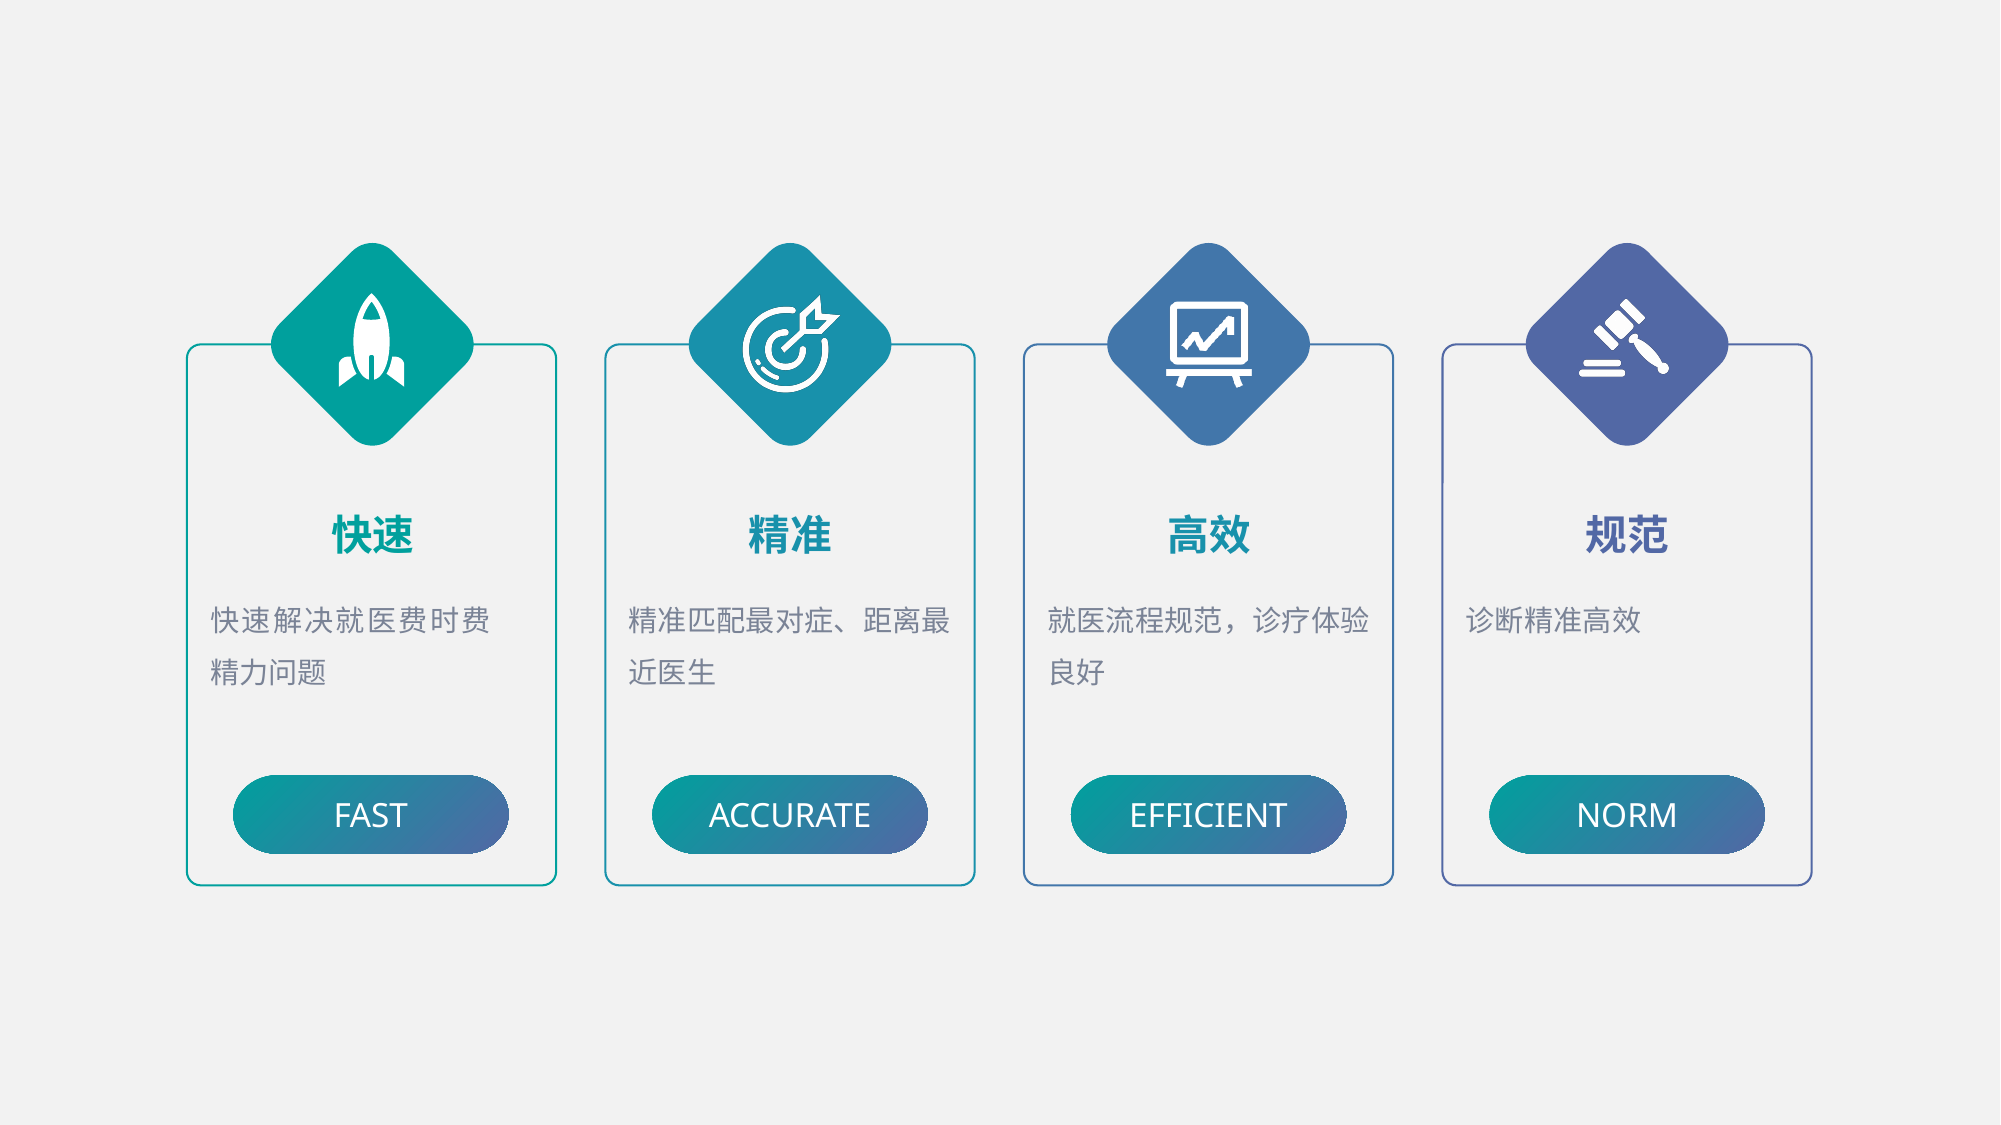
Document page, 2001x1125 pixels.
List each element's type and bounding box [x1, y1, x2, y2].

text_box [605, 264, 975, 886]
picture [735, 287, 848, 400]
text_box [186, 264, 557, 886]
picture [1579, 293, 1669, 383]
picture [1166, 301, 1252, 388]
text_box [1442, 264, 1812, 886]
text_box [1023, 264, 1394, 886]
